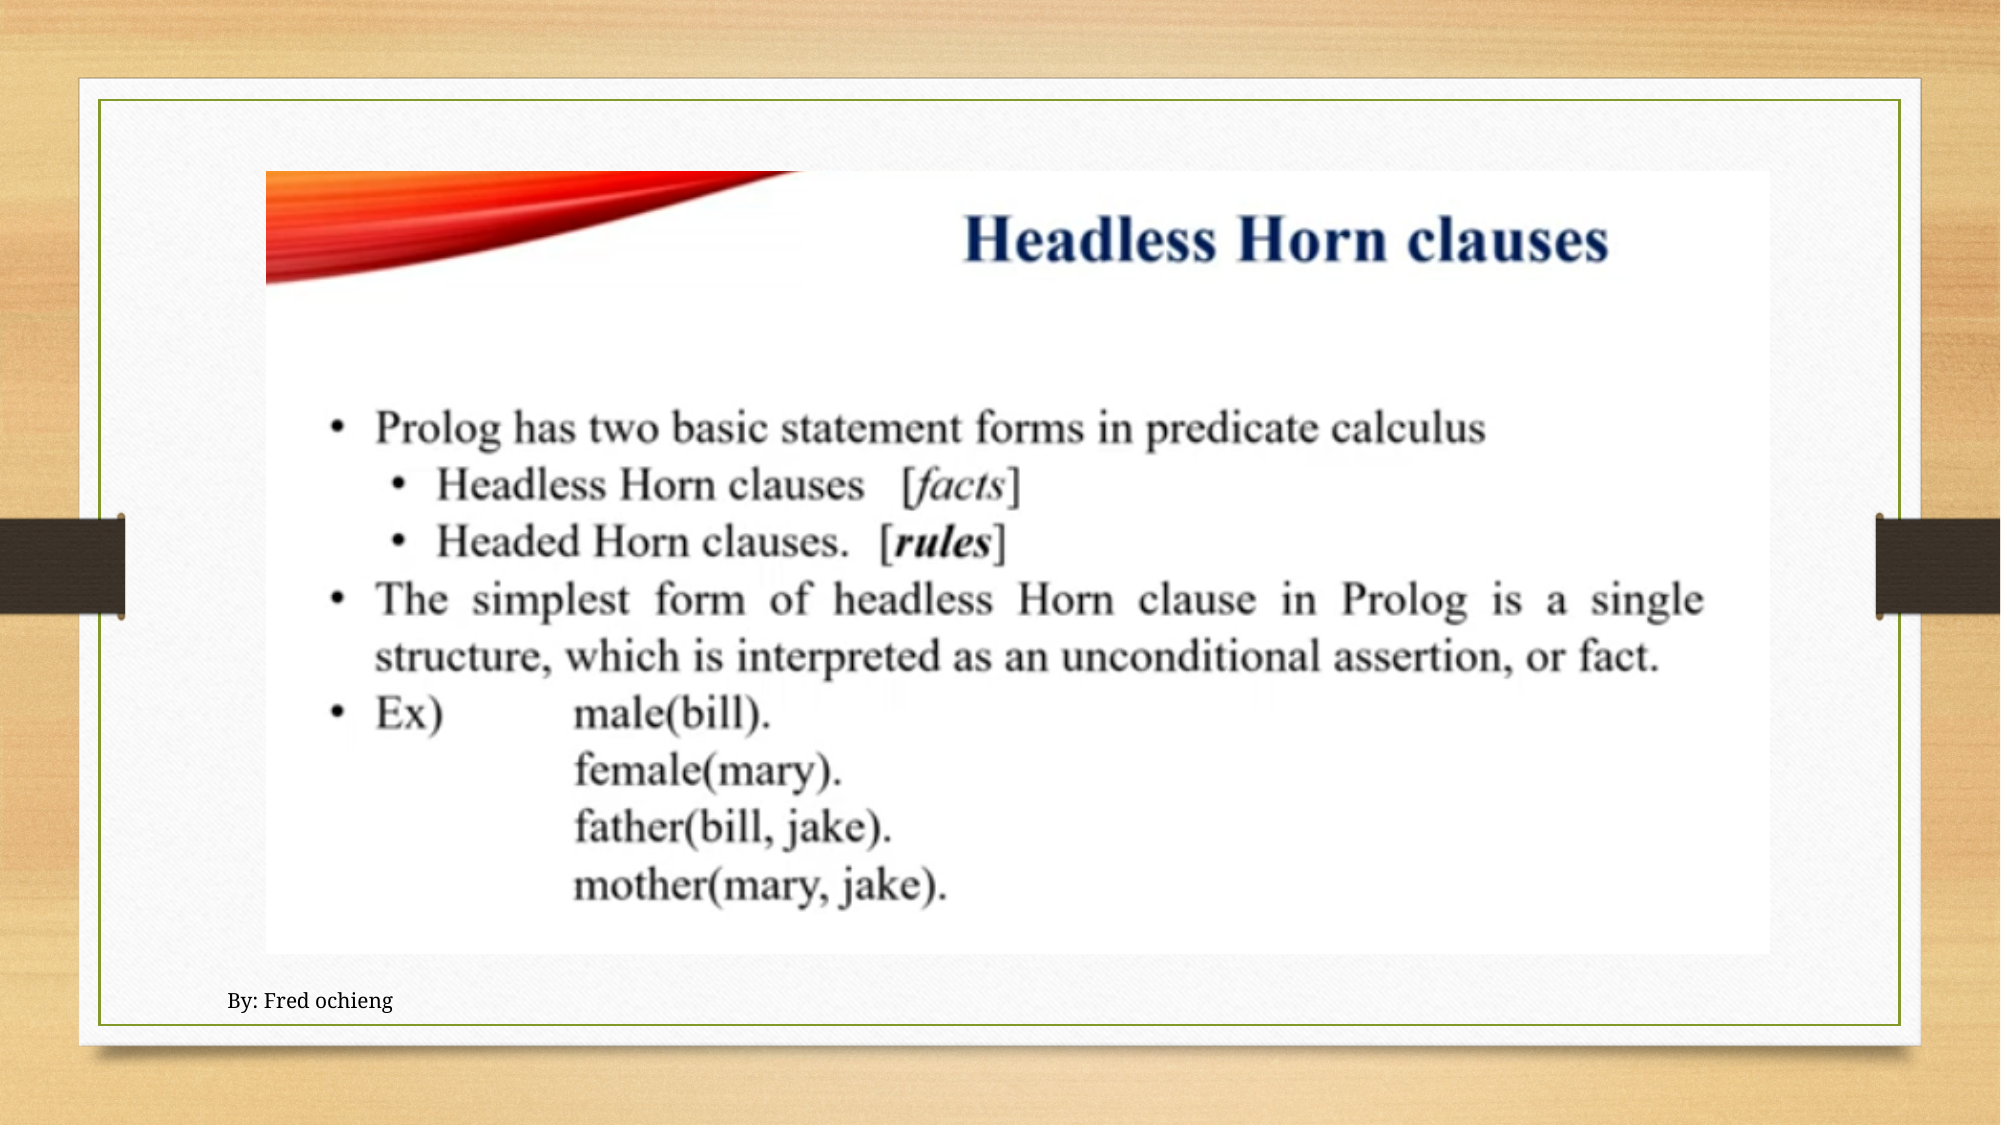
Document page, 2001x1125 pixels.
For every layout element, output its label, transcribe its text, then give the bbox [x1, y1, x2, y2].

picture [0, 0, 2001, 1125]
footer By: Fred ochieng [212, 979, 1411, 1025]
